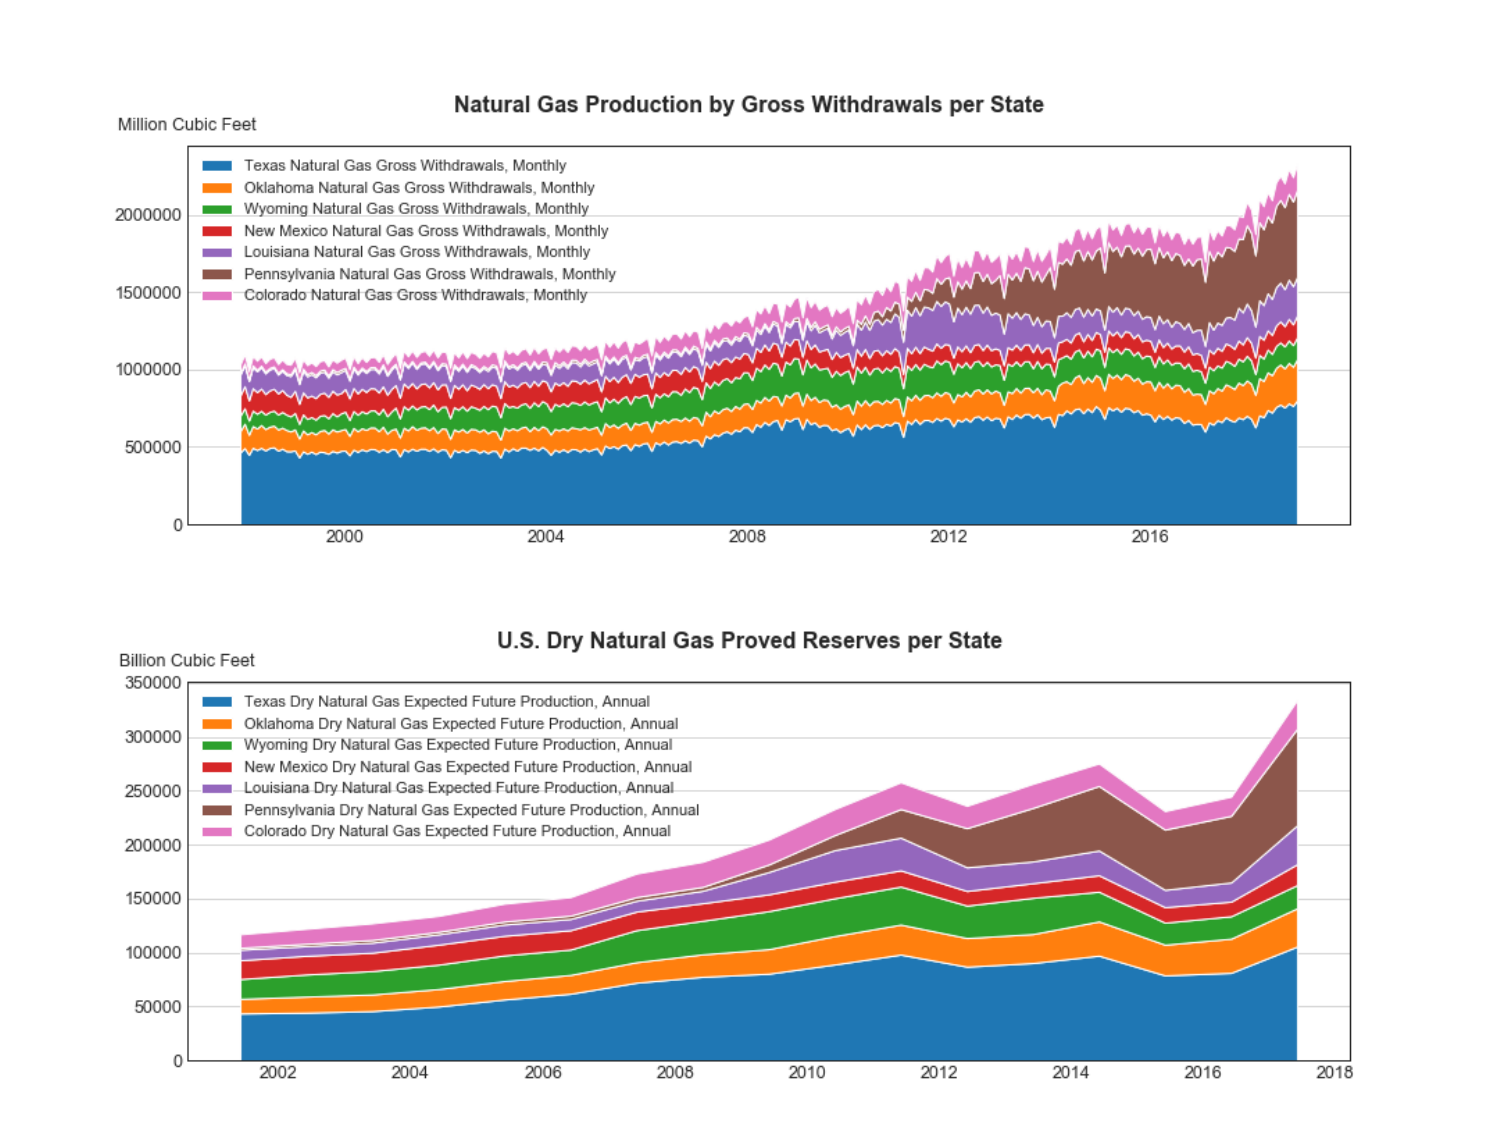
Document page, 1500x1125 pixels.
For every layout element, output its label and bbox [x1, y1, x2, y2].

picture [0, 622, 1500, 1122]
picture [0, 86, 1500, 586]
